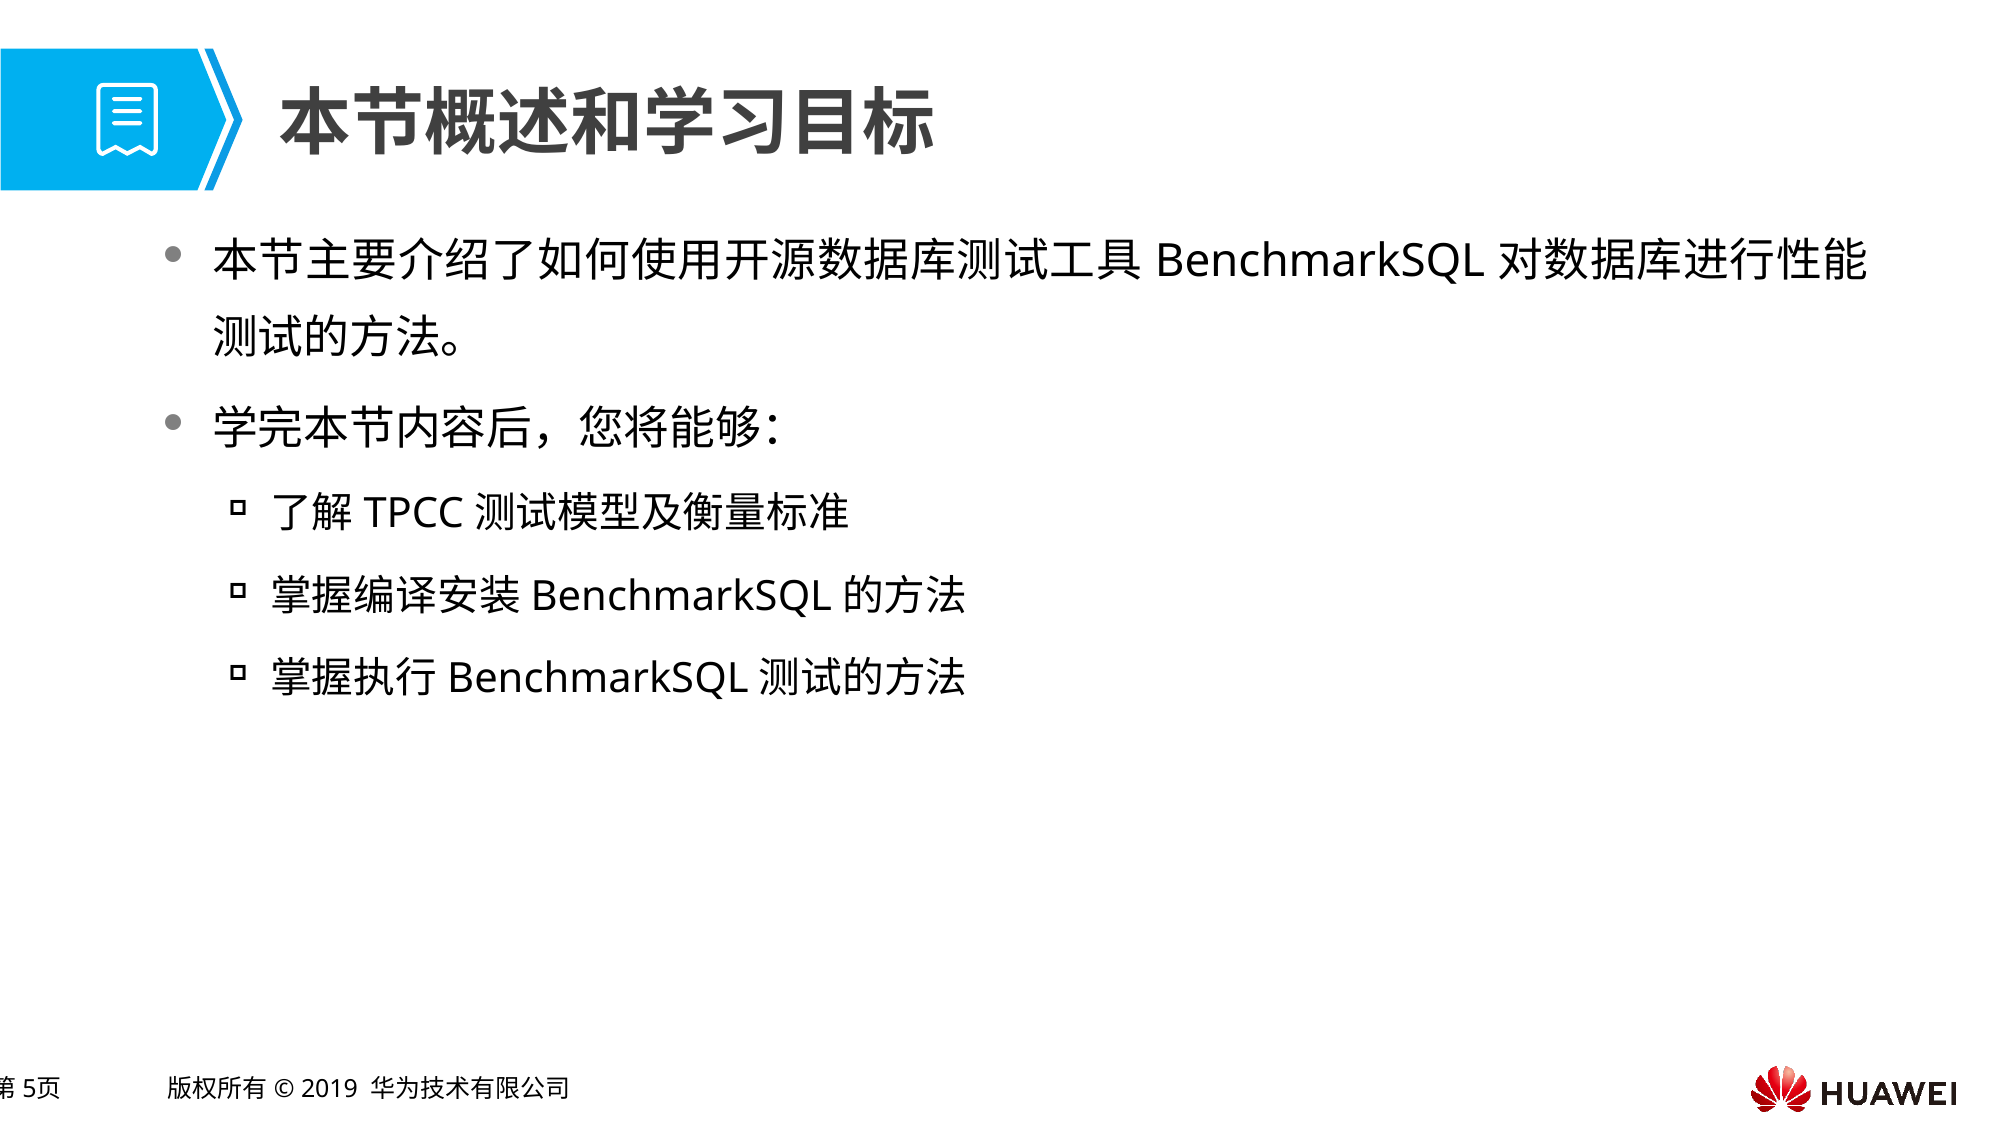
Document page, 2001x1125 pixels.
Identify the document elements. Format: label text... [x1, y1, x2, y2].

list 本节主要介绍了如何使用开源数据库测试工具BenchmarkSQL对数据库进行性能测试的方法。 学完本节内容后，您将能够： 了解TPCC测试模型及衡量标准 掌握编译安装BenchmarkSQL的方法 掌握执行BenchmarkSQL测试的方法 [149, 202, 1883, 971]
picture [1751, 1066, 1956, 1112]
